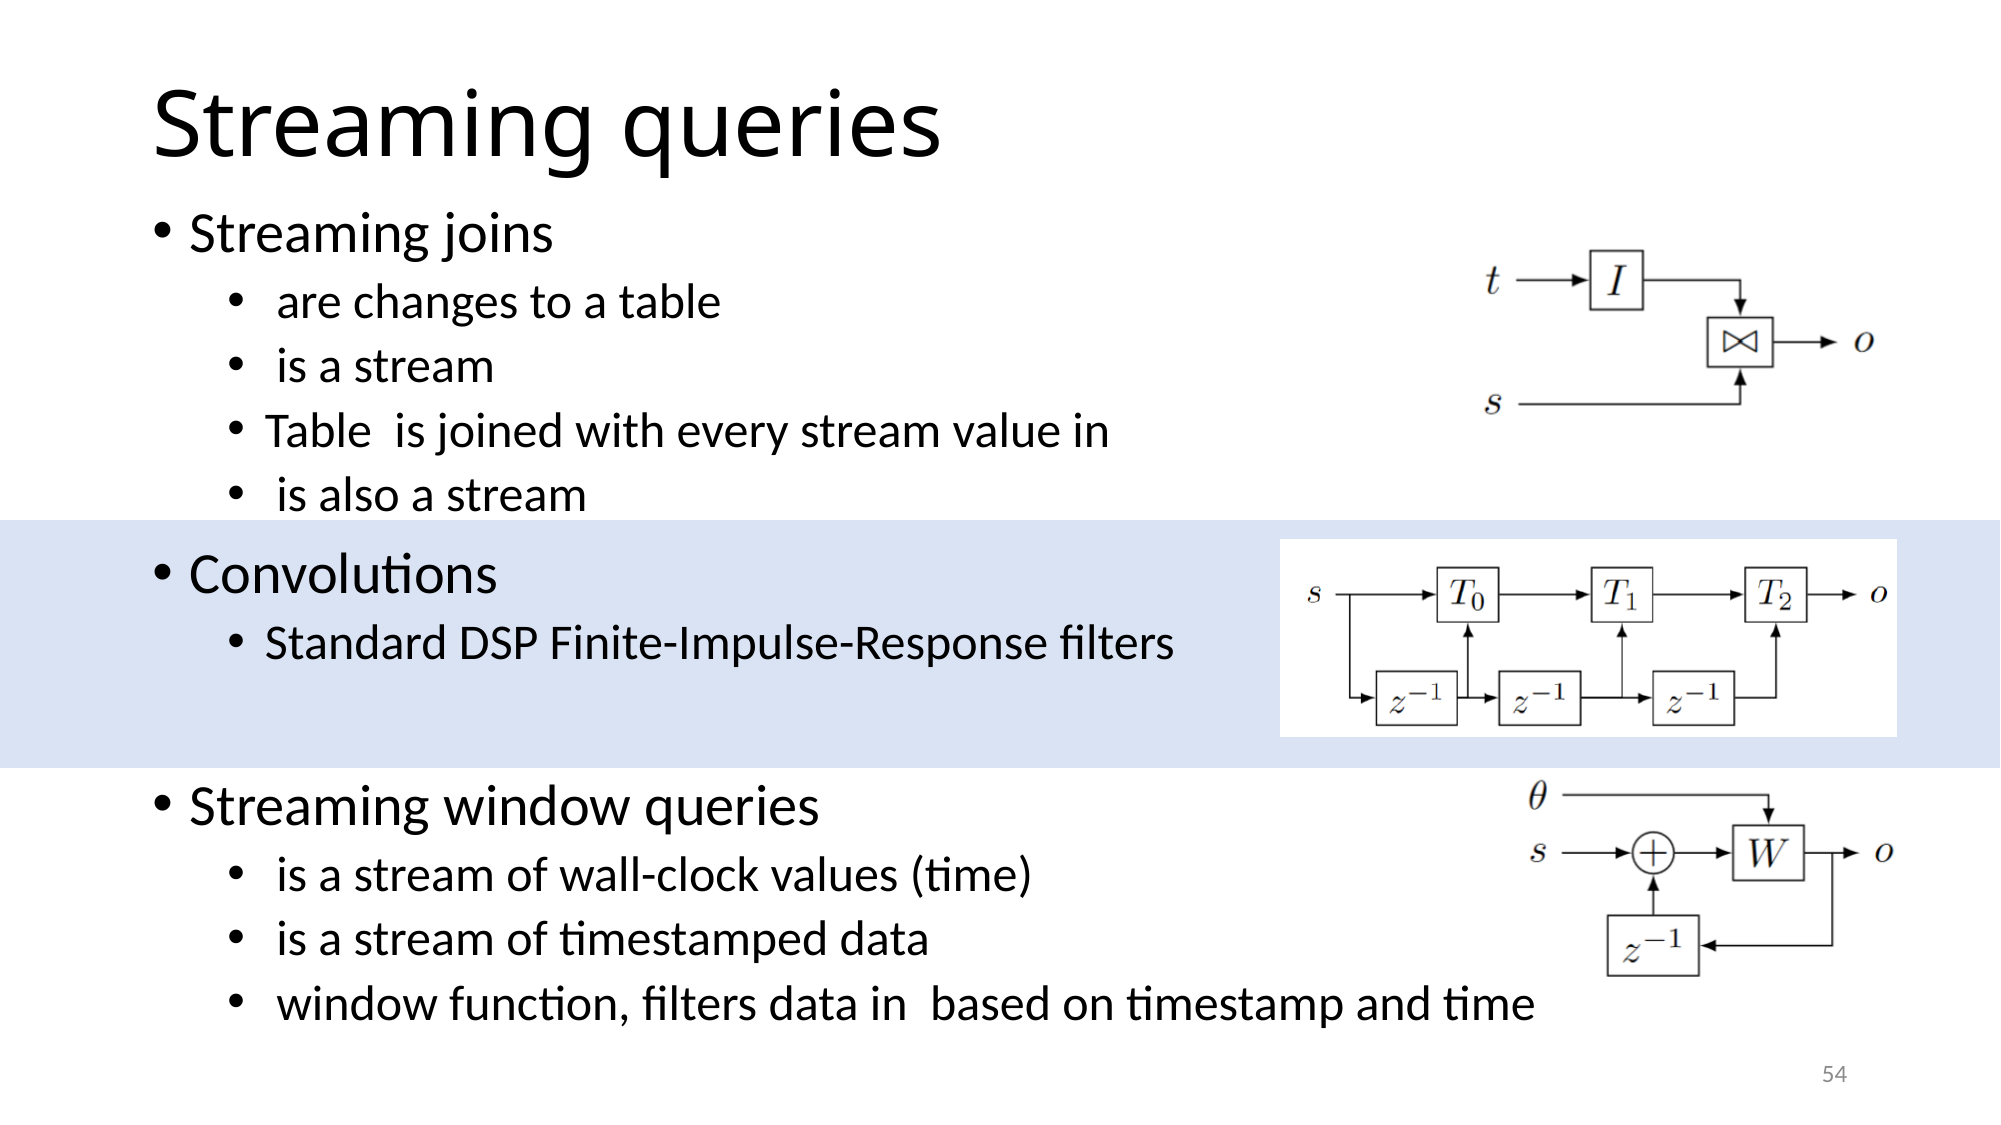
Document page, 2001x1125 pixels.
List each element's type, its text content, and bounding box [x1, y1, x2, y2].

title Streaming queries [137, 59, 1863, 195]
text_box [0, 519, 2000, 769]
picture [1504, 764, 1932, 989]
picture [1451, 223, 1897, 444]
slide_number 54 [1798, 1042, 1863, 1103]
picture [1280, 539, 1897, 737]
